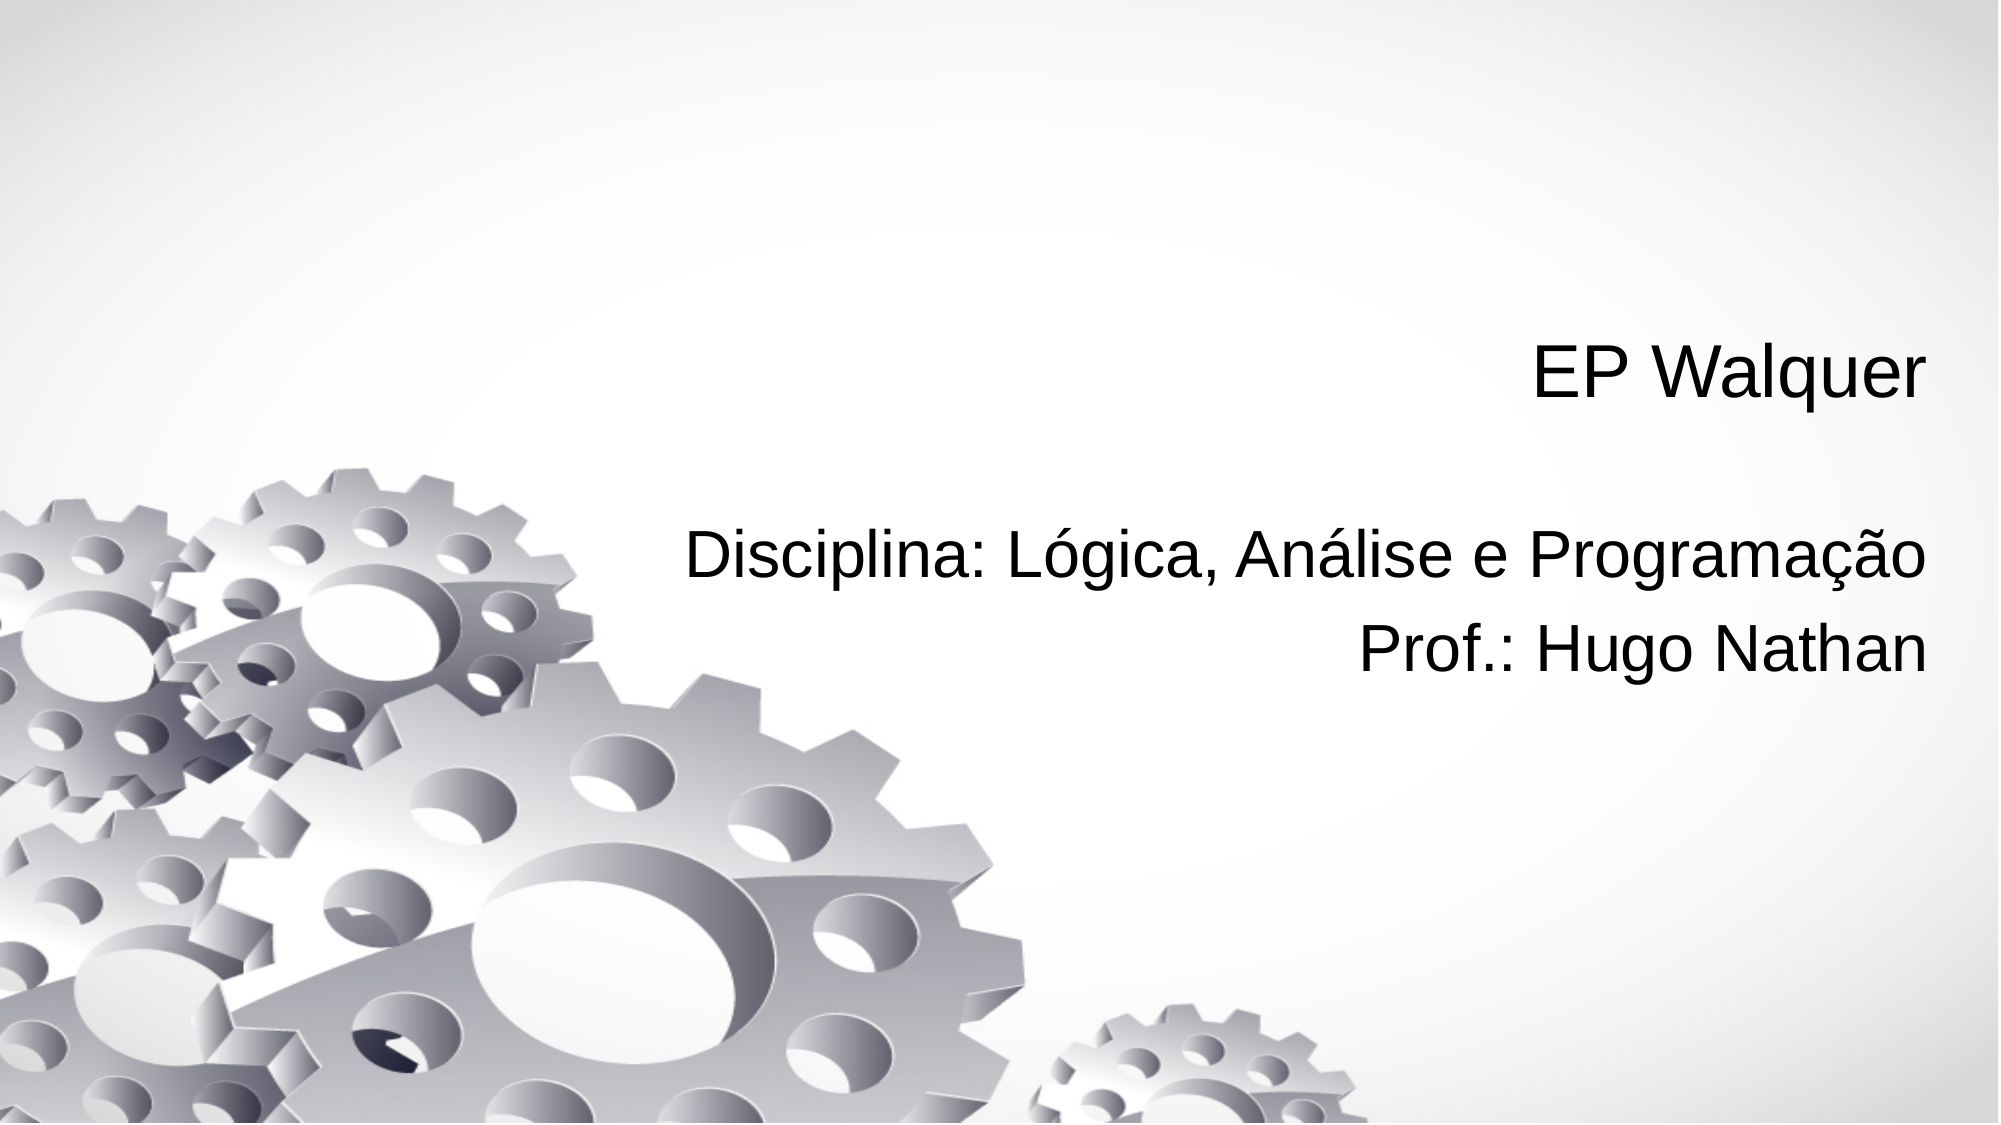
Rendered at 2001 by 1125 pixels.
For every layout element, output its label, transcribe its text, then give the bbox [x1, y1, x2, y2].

text_box Disciplina: Lógica, Análise e Programação Prof.: Hugo Nathan [432, 503, 1944, 790]
text_box EP Walquer [433, 279, 1943, 455]
picture [0, 0, 1999, 1123]
